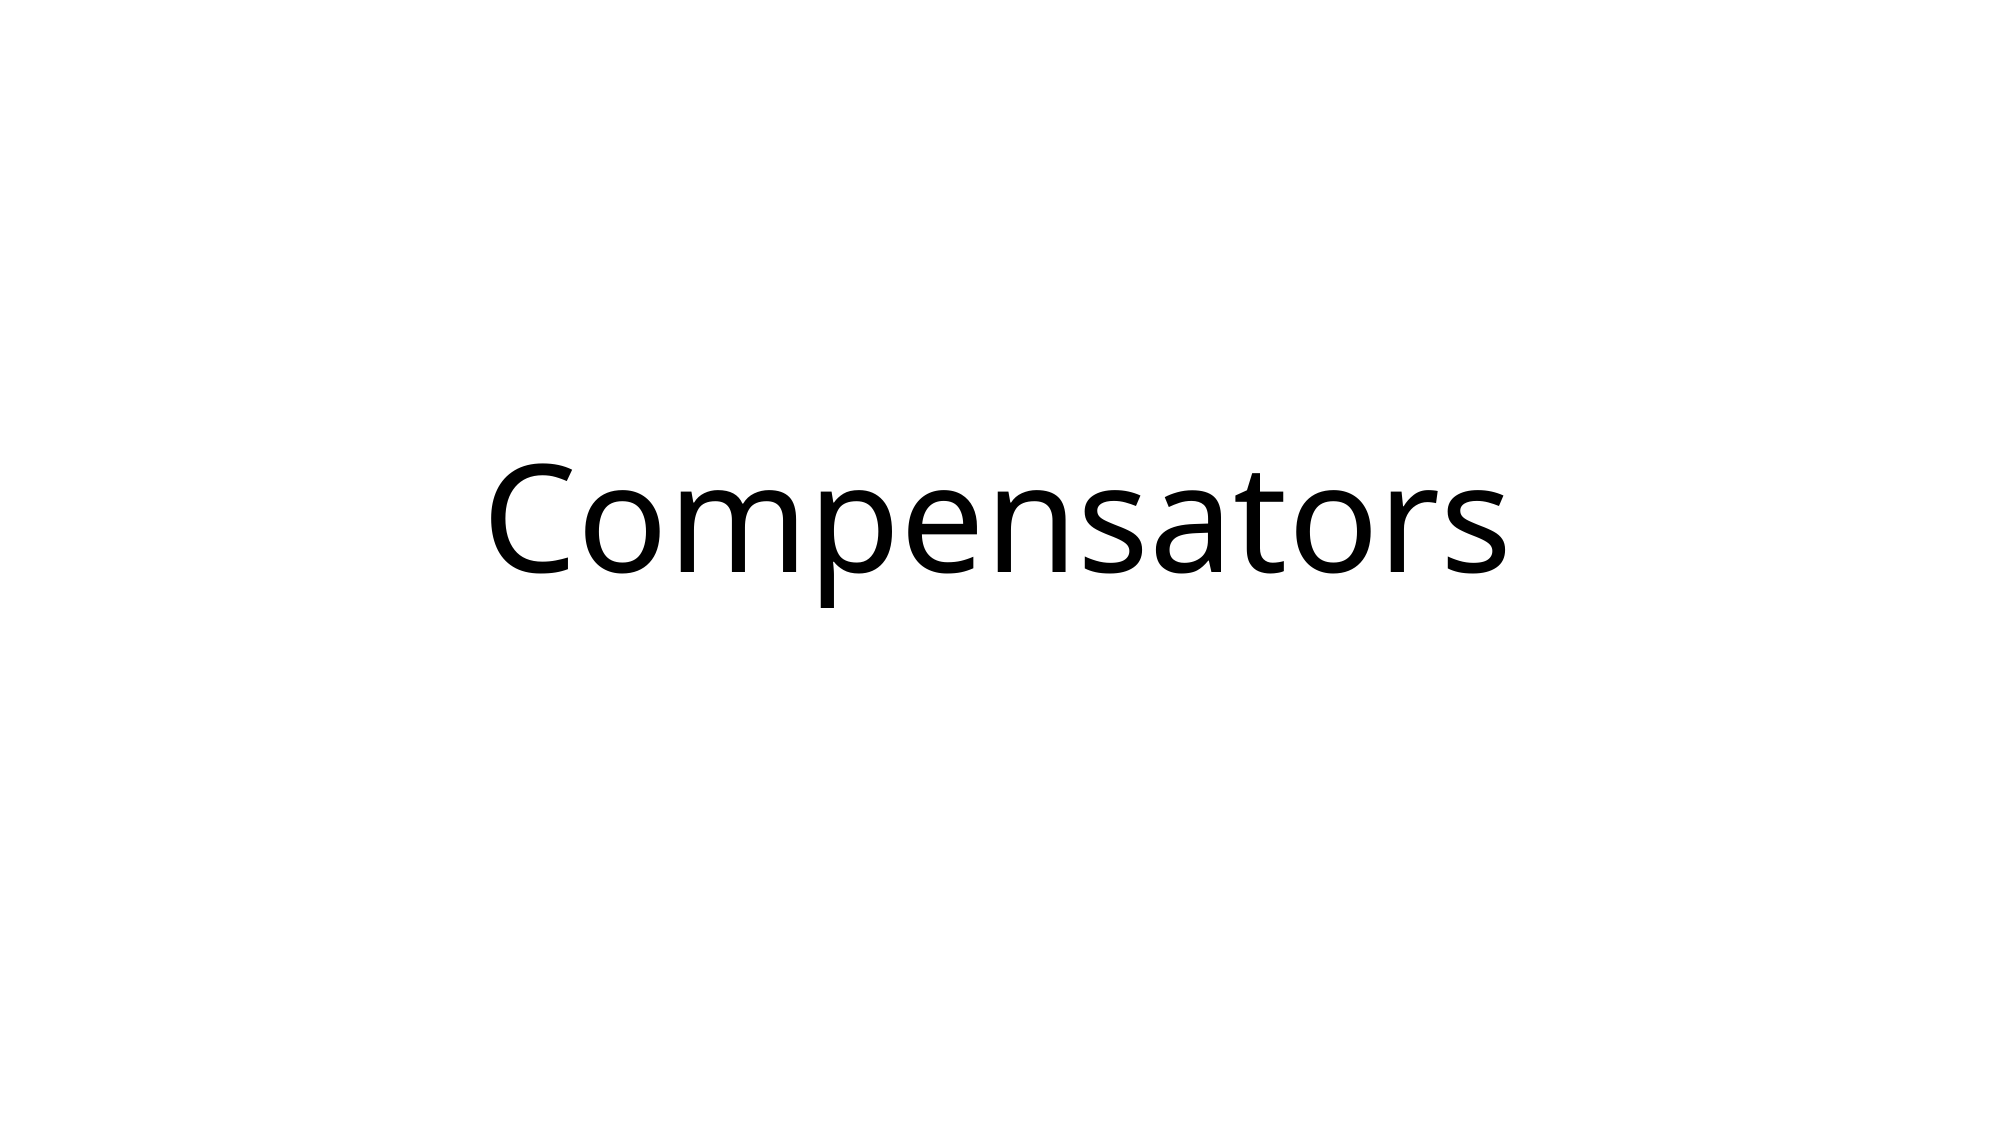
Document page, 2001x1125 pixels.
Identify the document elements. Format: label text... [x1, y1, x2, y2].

title Compensators [135, 414, 1861, 633]
